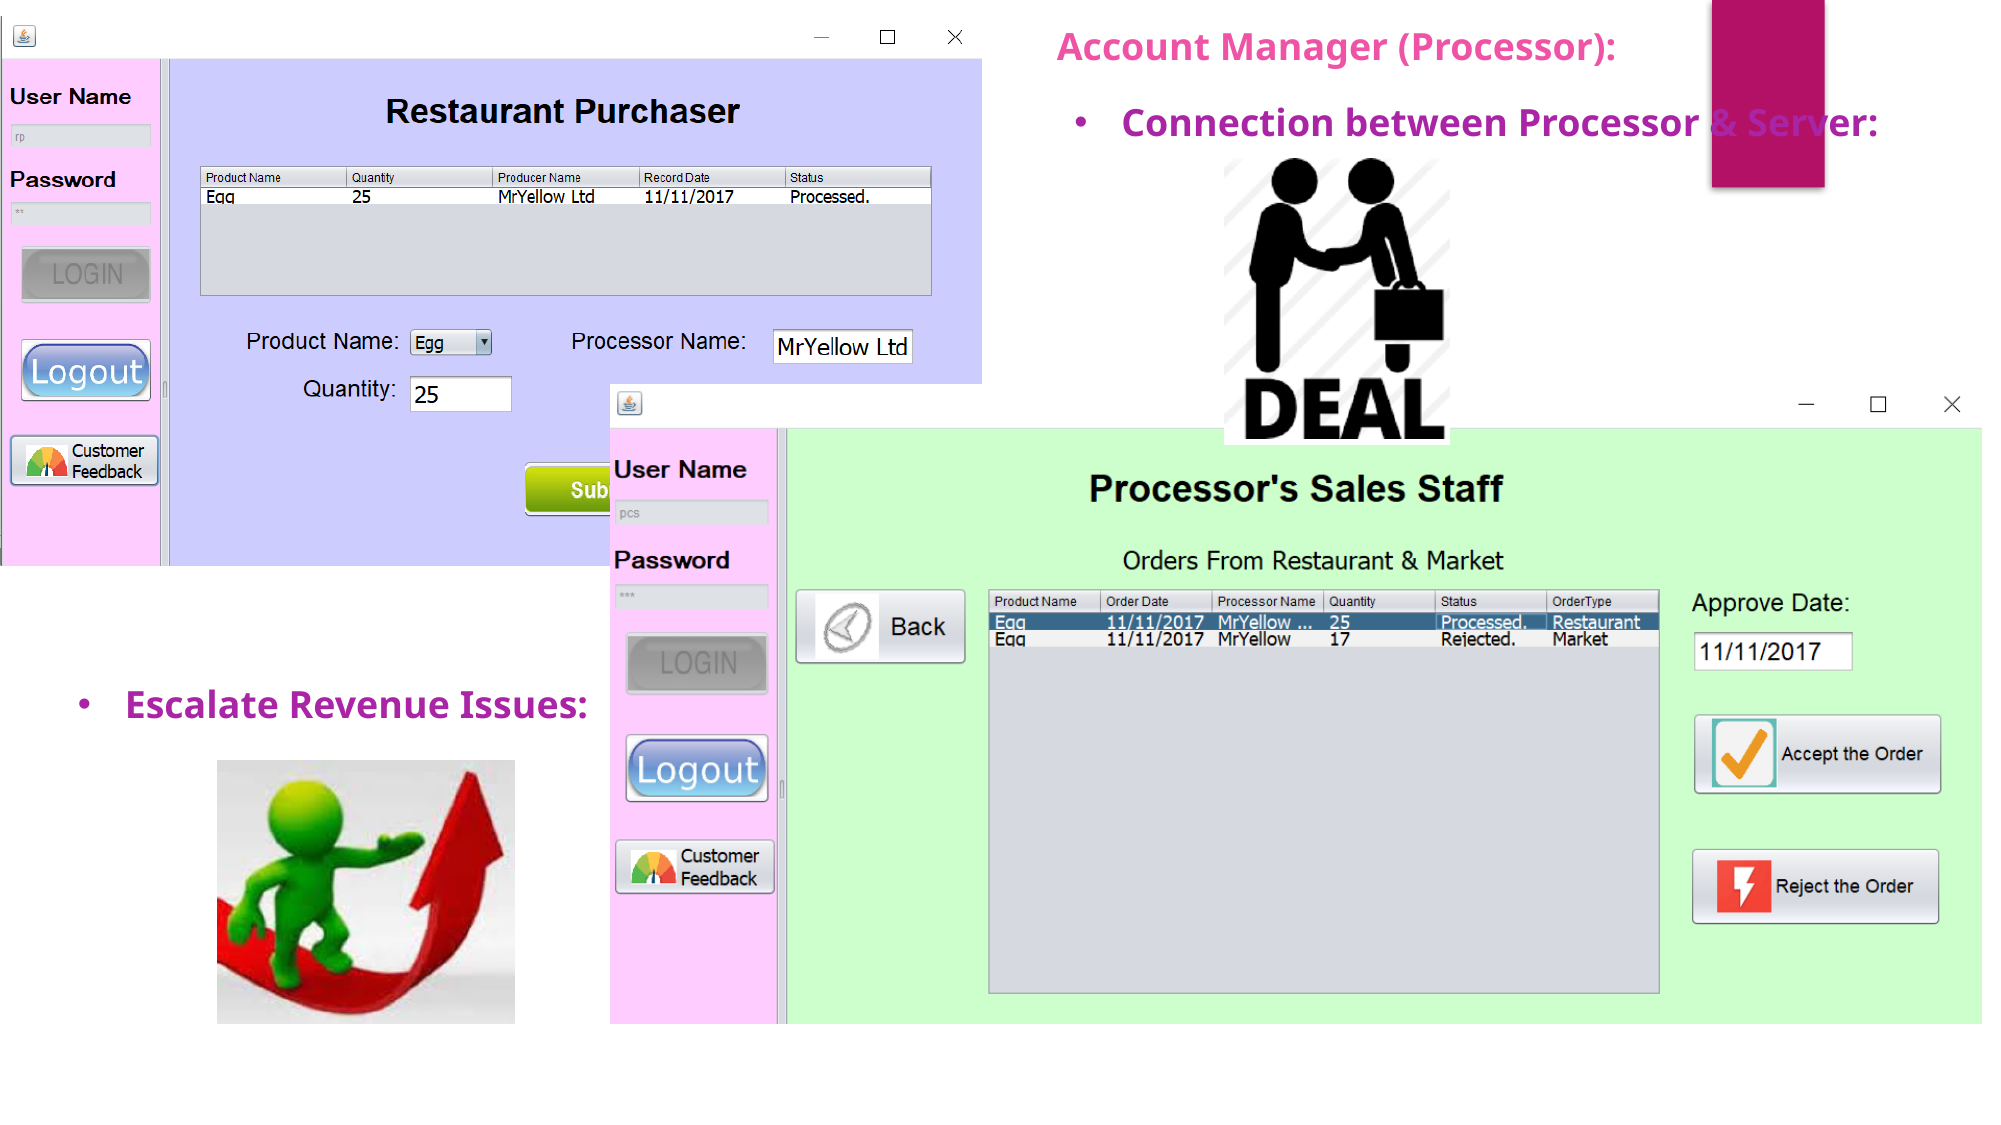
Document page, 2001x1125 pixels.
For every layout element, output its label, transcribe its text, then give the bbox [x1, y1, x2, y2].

picture [215, 760, 515, 1024]
text_box Escalate Revenue Issues: [63, 673, 604, 734]
picture [0, 15, 1982, 1024]
text_box Connection between Processor & Server: [1059, 91, 1900, 152]
text_box Account Manager (Processor): [1042, 16, 1718, 76]
